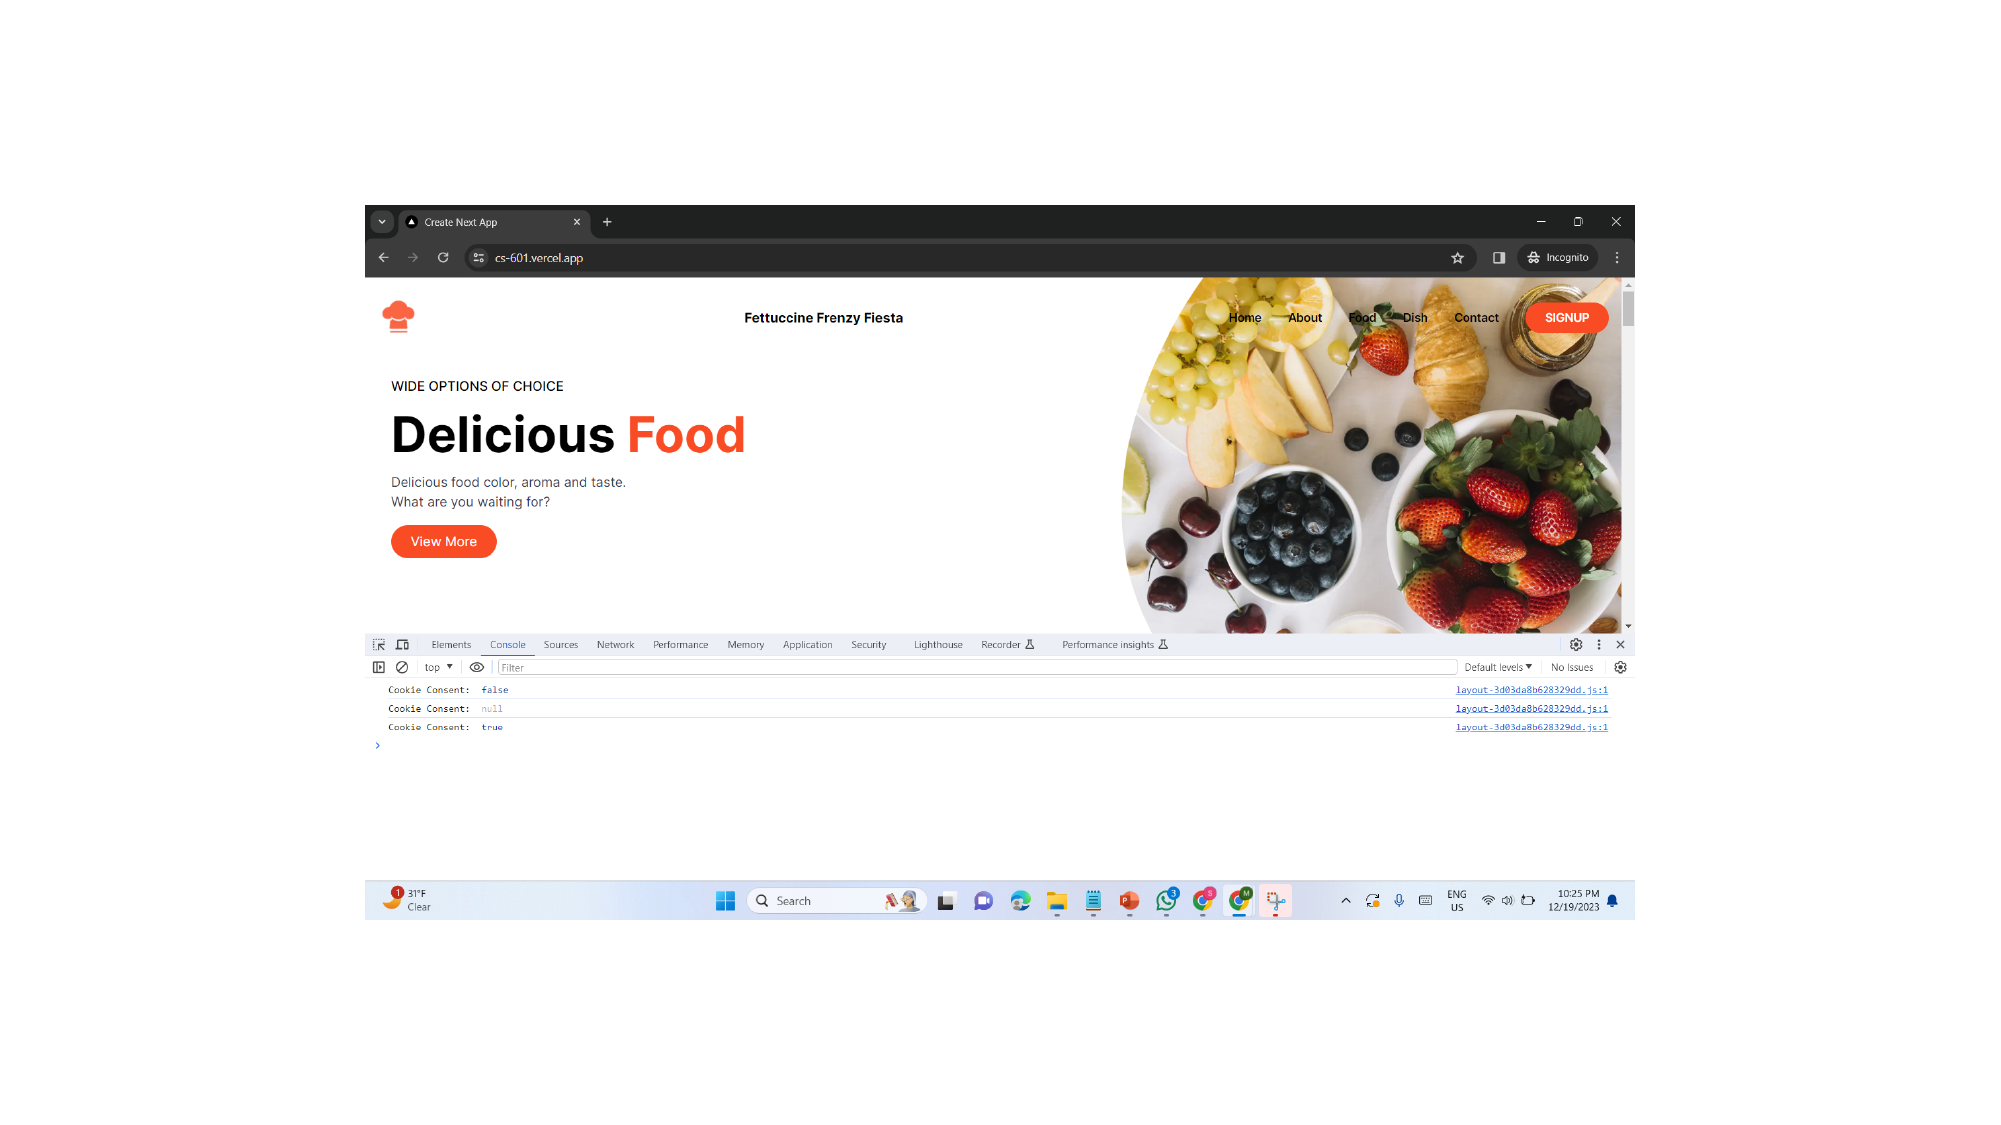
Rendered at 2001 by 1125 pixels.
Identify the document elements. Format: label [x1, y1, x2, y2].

list [364, 205, 1635, 920]
